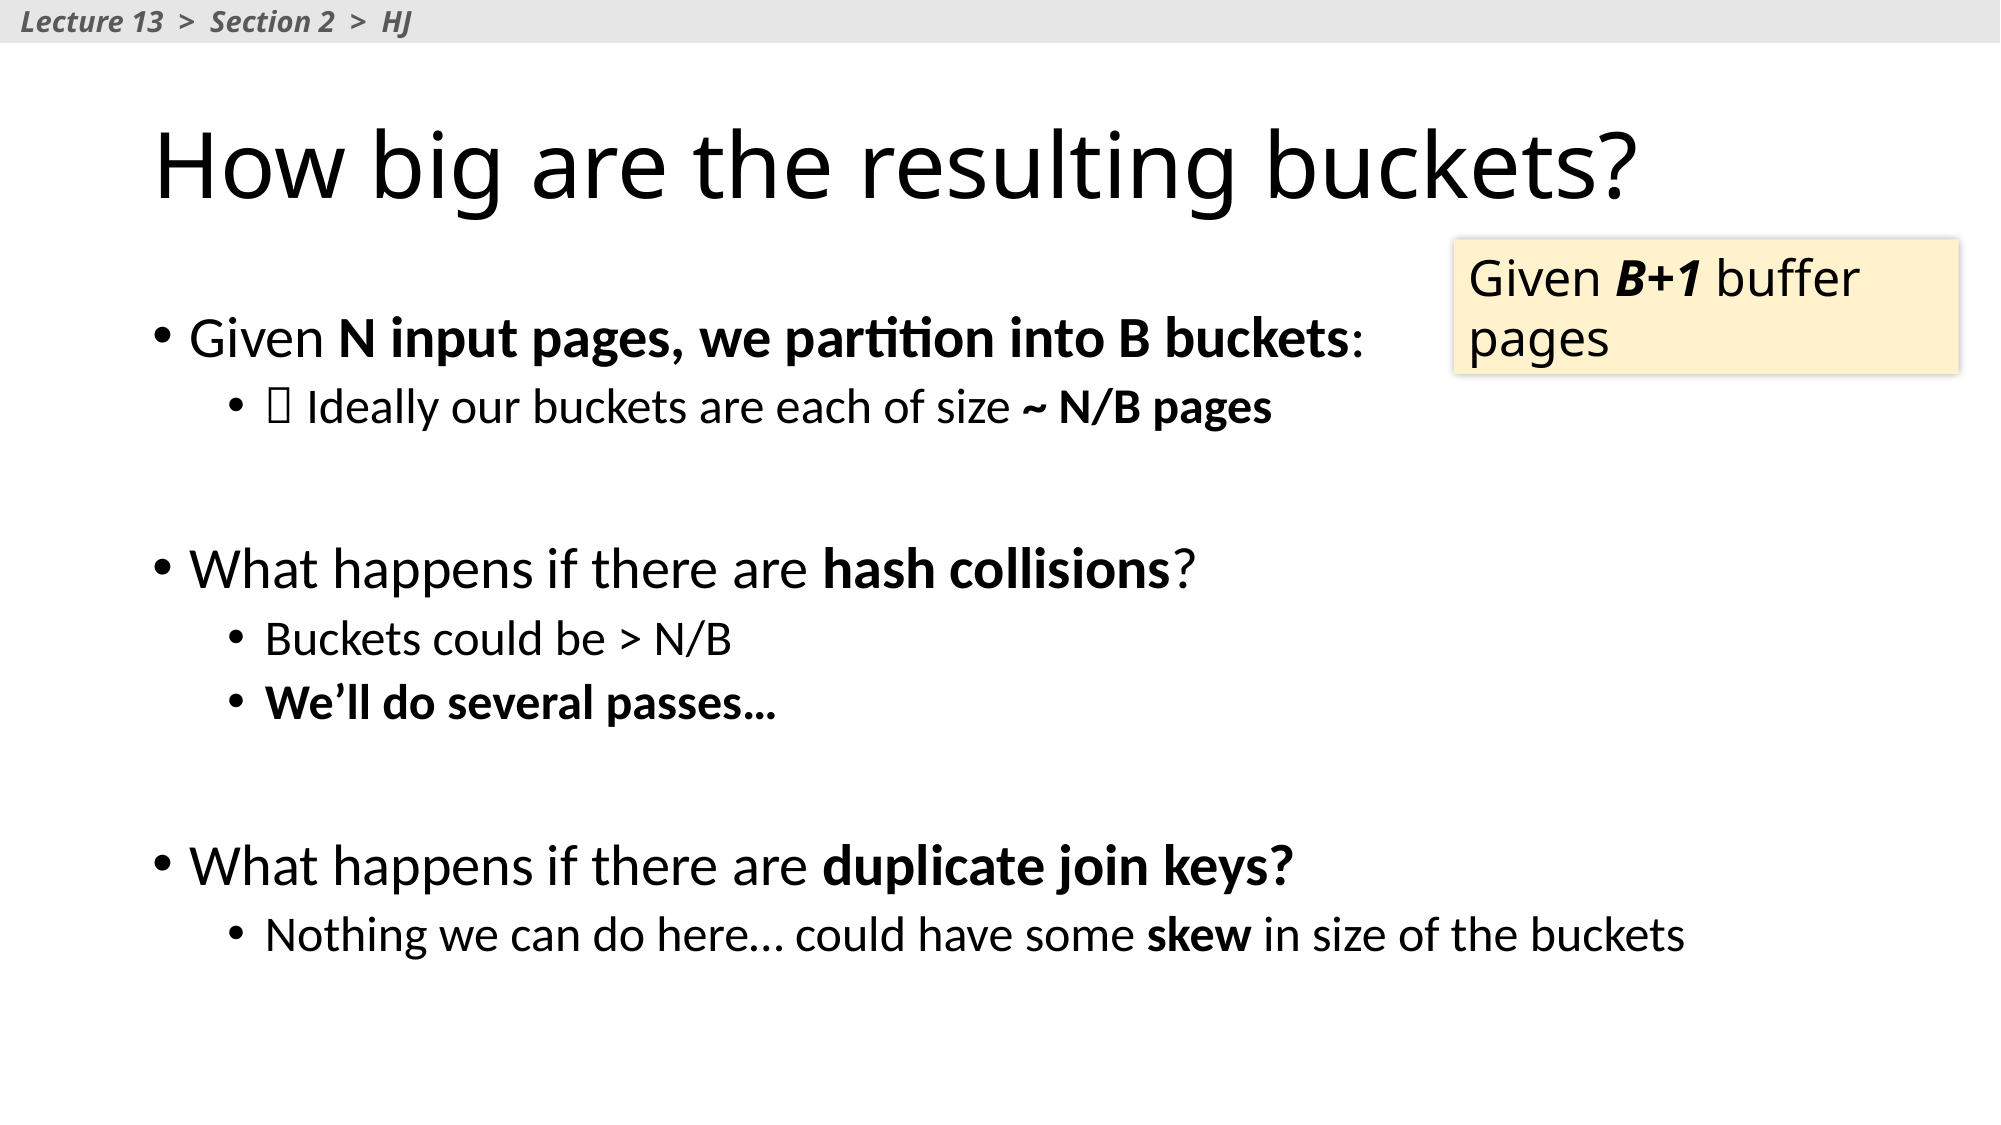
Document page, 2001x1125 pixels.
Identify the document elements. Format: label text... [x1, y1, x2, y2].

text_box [0, 0, 2000, 47]
text_box Given B+1 buffer pages [1453, 239, 1959, 375]
title How big are the resulting buckets? [137, 59, 1863, 278]
list Given N input pages, we partition into B buckets:  Ideally our buckets are each of size ~ N/B pages What happens if there are hash collisions? Buckets could be > N/B We’ll do several passes… What happens if there are duplicate join keys? Nothing we can do here… could have some skew in size of the buckets [137, 299, 1863, 1014]
